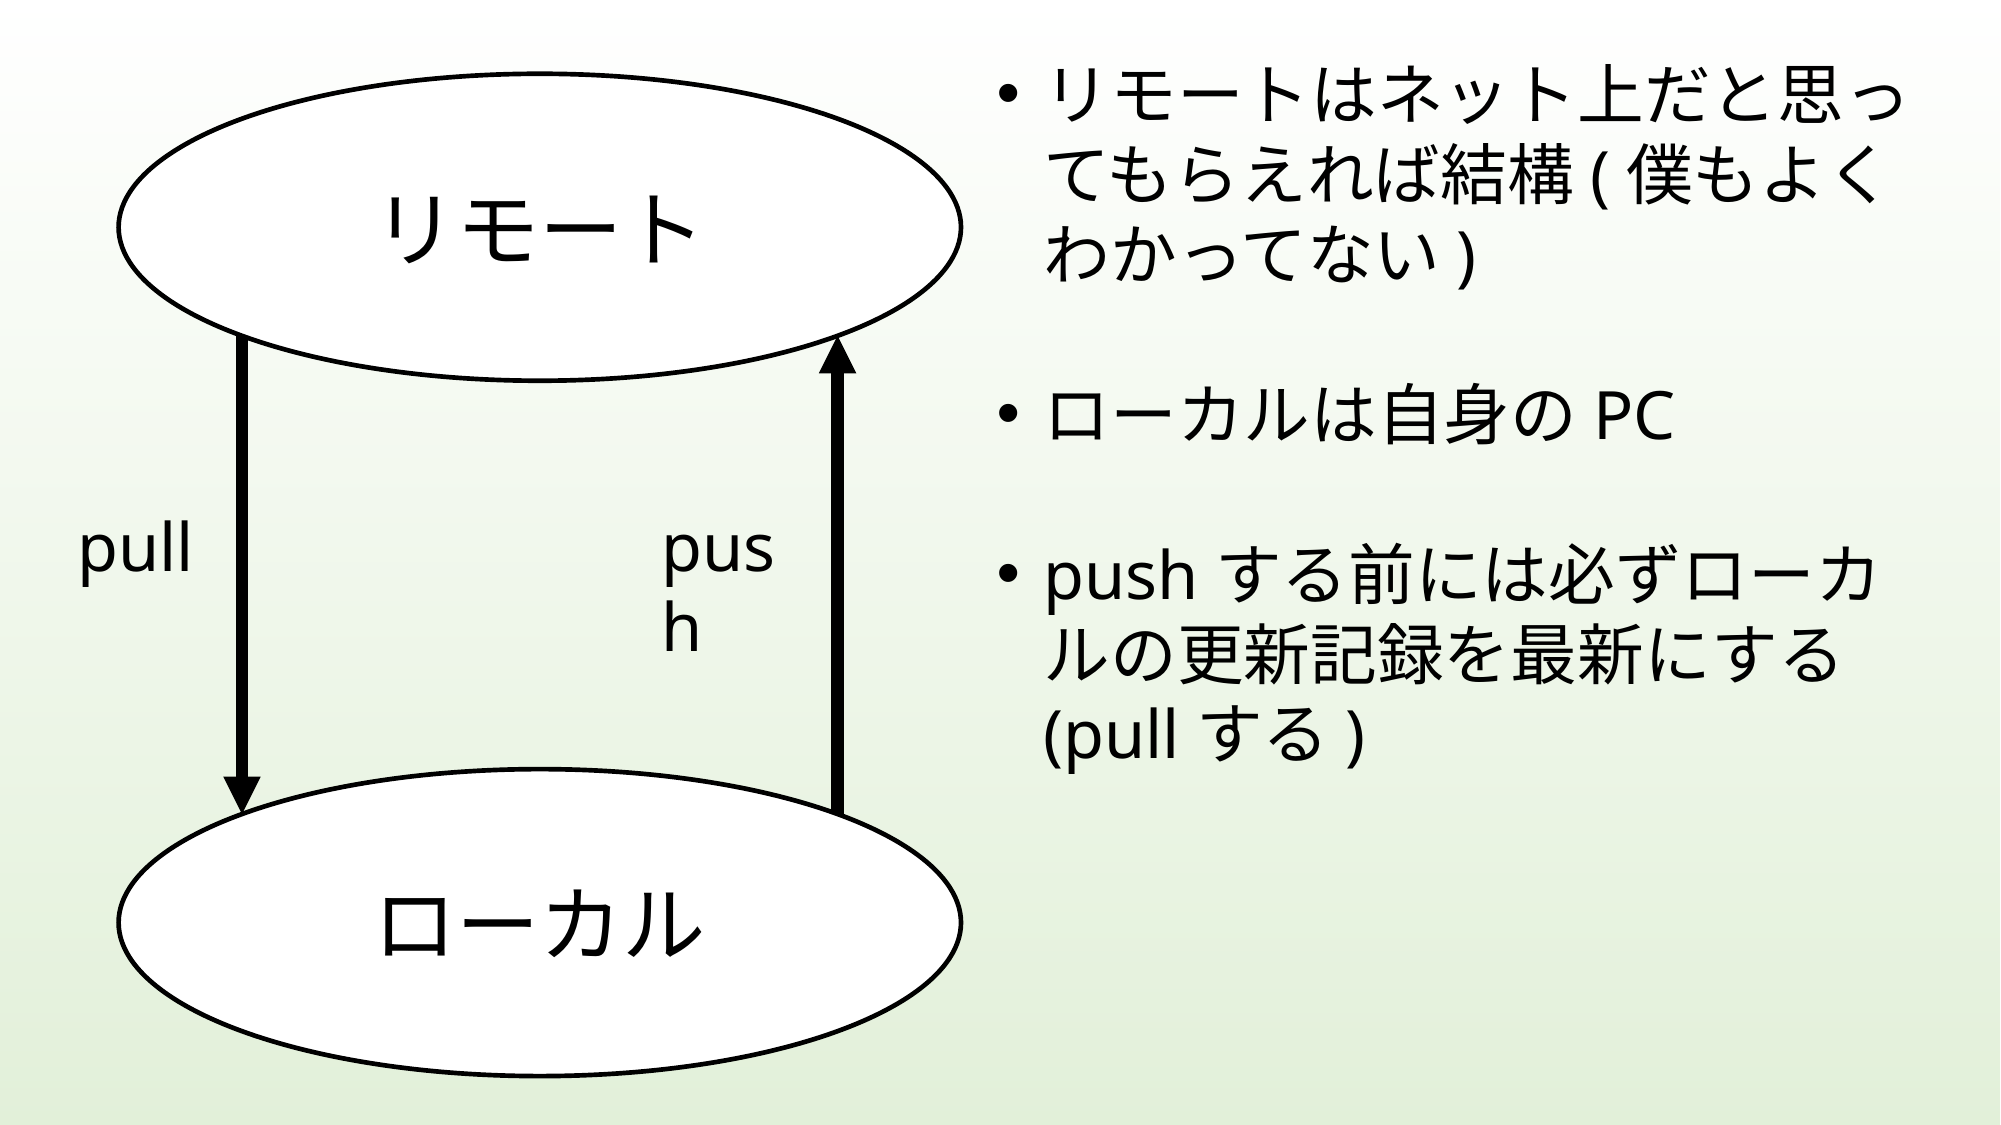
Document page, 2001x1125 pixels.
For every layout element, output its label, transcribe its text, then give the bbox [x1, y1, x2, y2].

text_box ローカル [117, 768, 963, 1078]
text_box pull [62, 497, 218, 592]
text_box push [647, 497, 831, 672]
text_box リモートはネット上だと思ってもらえれば結構(僕もよくわかってない) ローカルは自身のPC pushする前には必ずローカルの更新記録を最新にする(pullする) [981, 45, 1947, 985]
text_box リモート [117, 72, 963, 382]
